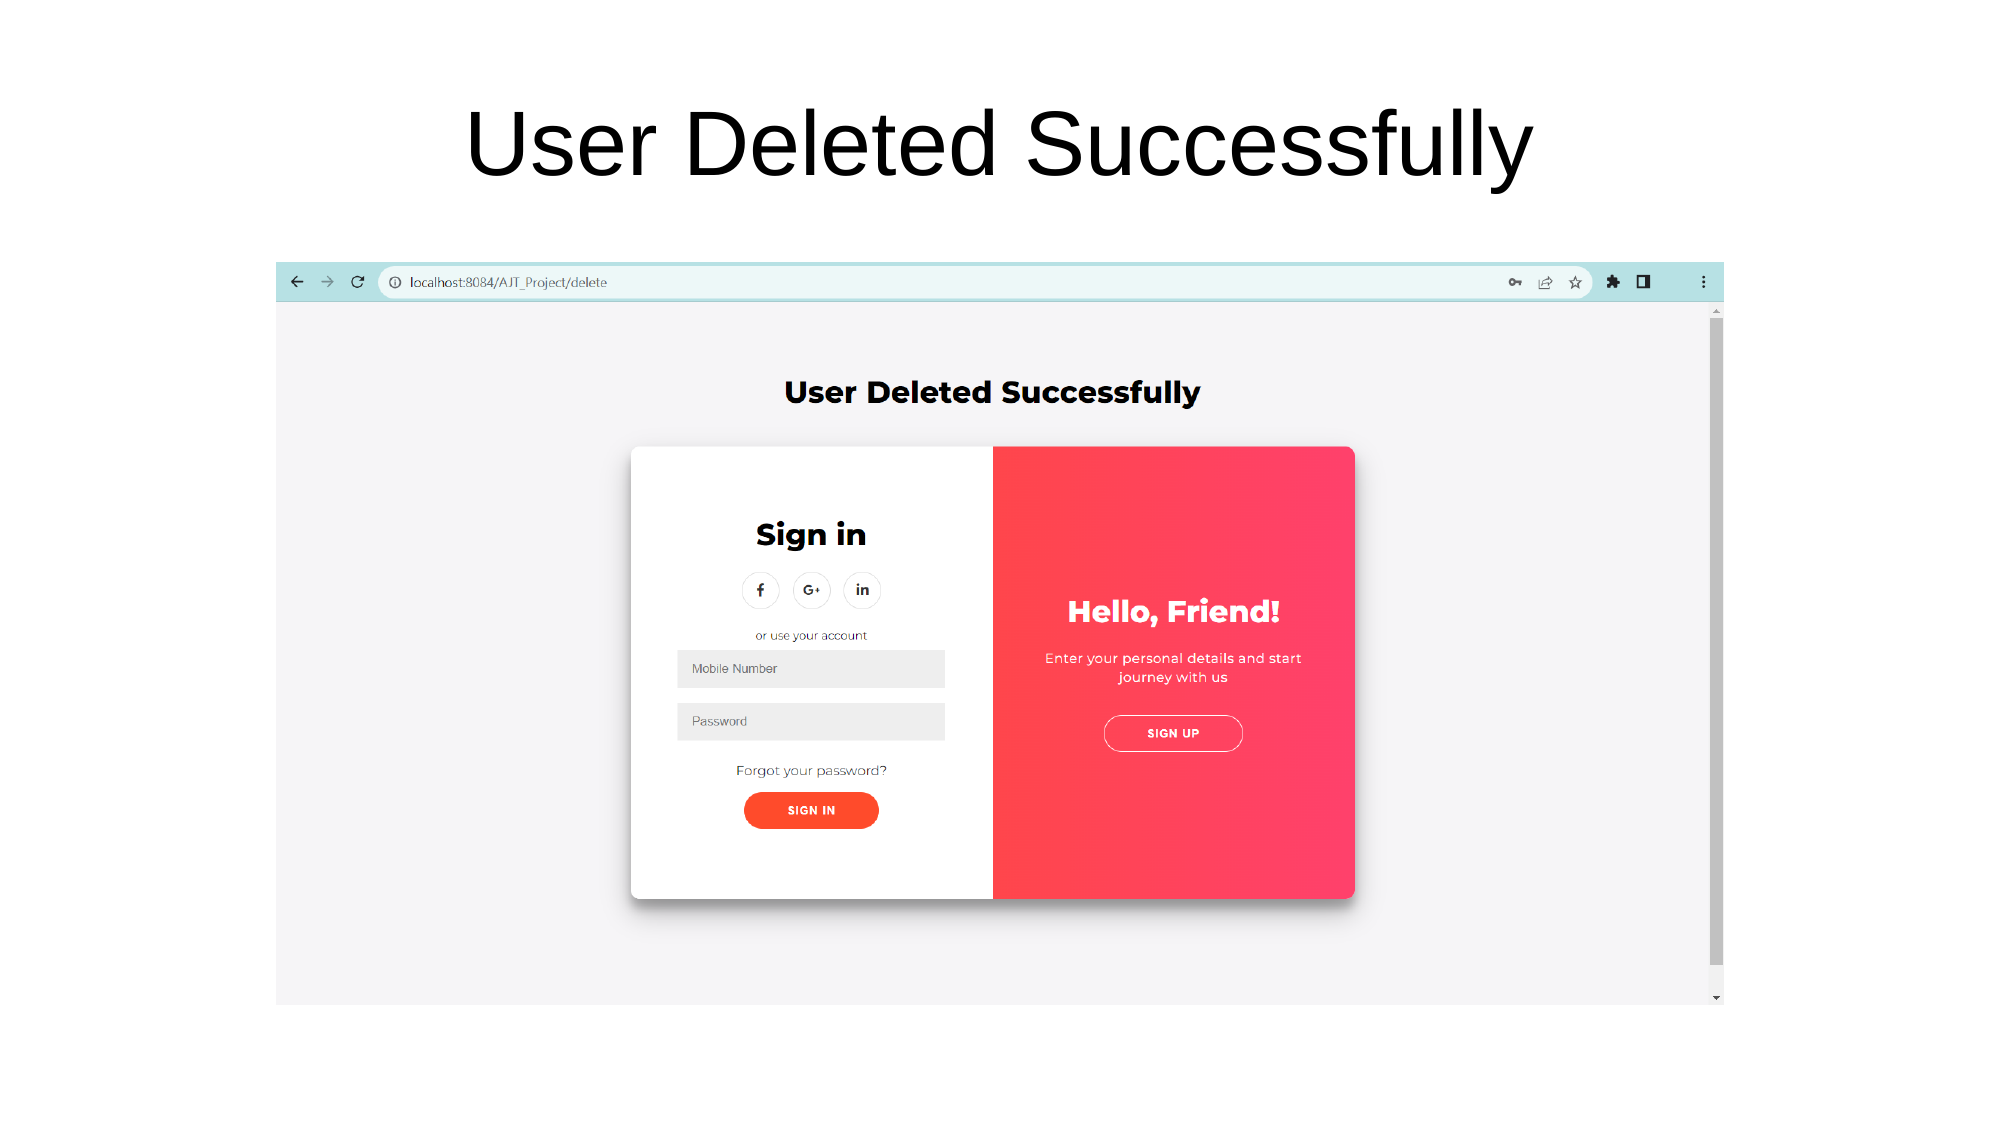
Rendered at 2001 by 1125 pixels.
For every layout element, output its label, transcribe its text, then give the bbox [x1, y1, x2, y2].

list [276, 262, 1724, 1005]
title User Deleted Successfully [99, 44, 1901, 233]
